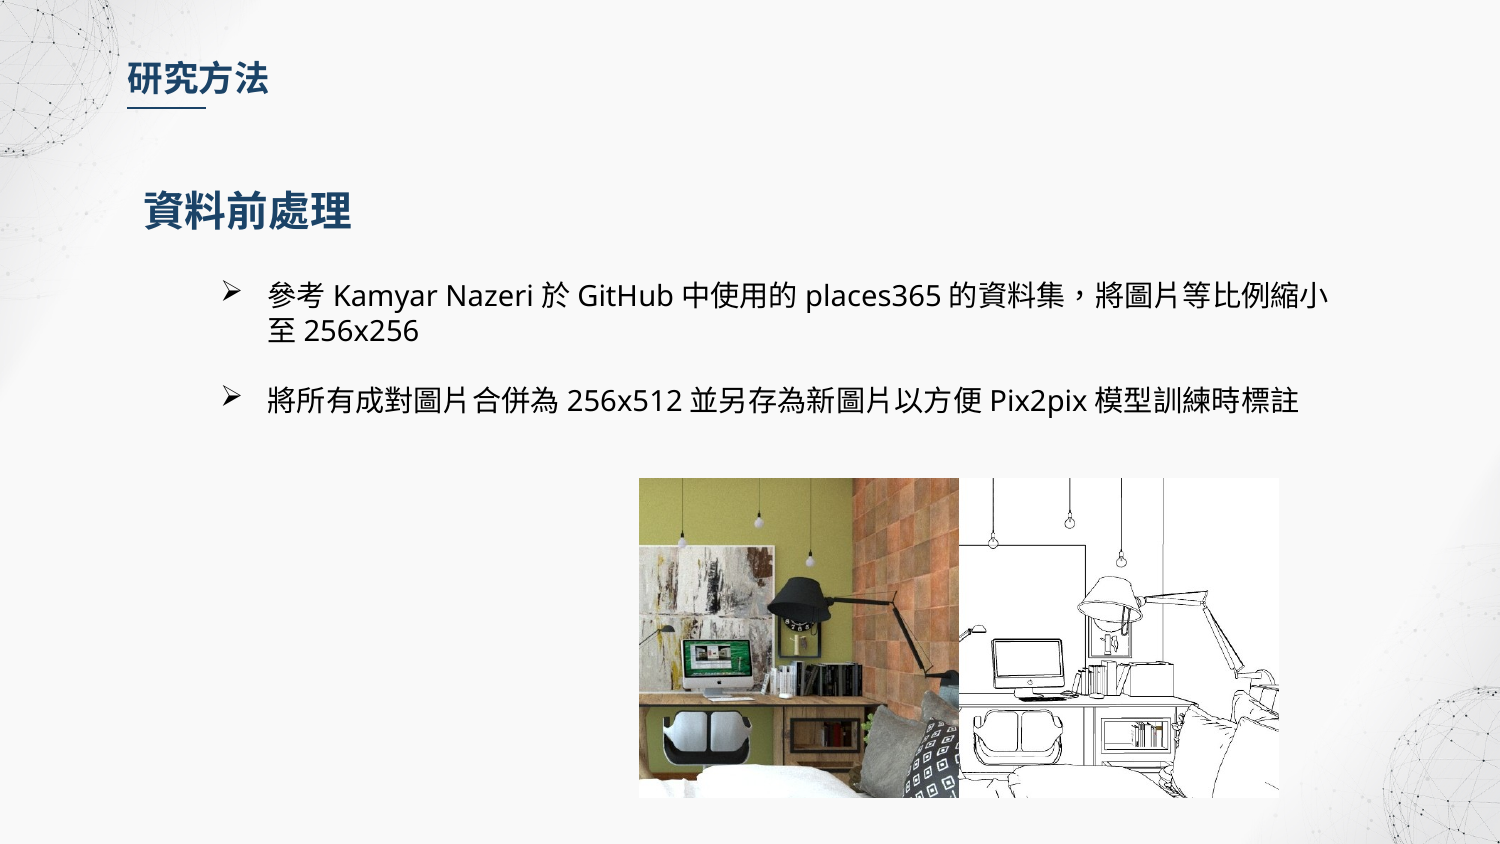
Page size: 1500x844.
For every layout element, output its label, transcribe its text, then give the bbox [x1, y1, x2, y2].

text_box 參考Kamyar Nazeri於GitHub中使用的places365的資料集，將圖片等比例縮小至256x256 將所有成對圖片合併為256x512並另存為新圖片以方便Pix2pix模型訓練時標註 [205, 234, 1368, 565]
picture [0, 0, 1500, 844]
text_box 研究方法 [116, 50, 1378, 105]
text_box 資料前處理 [143, 184, 1456, 235]
